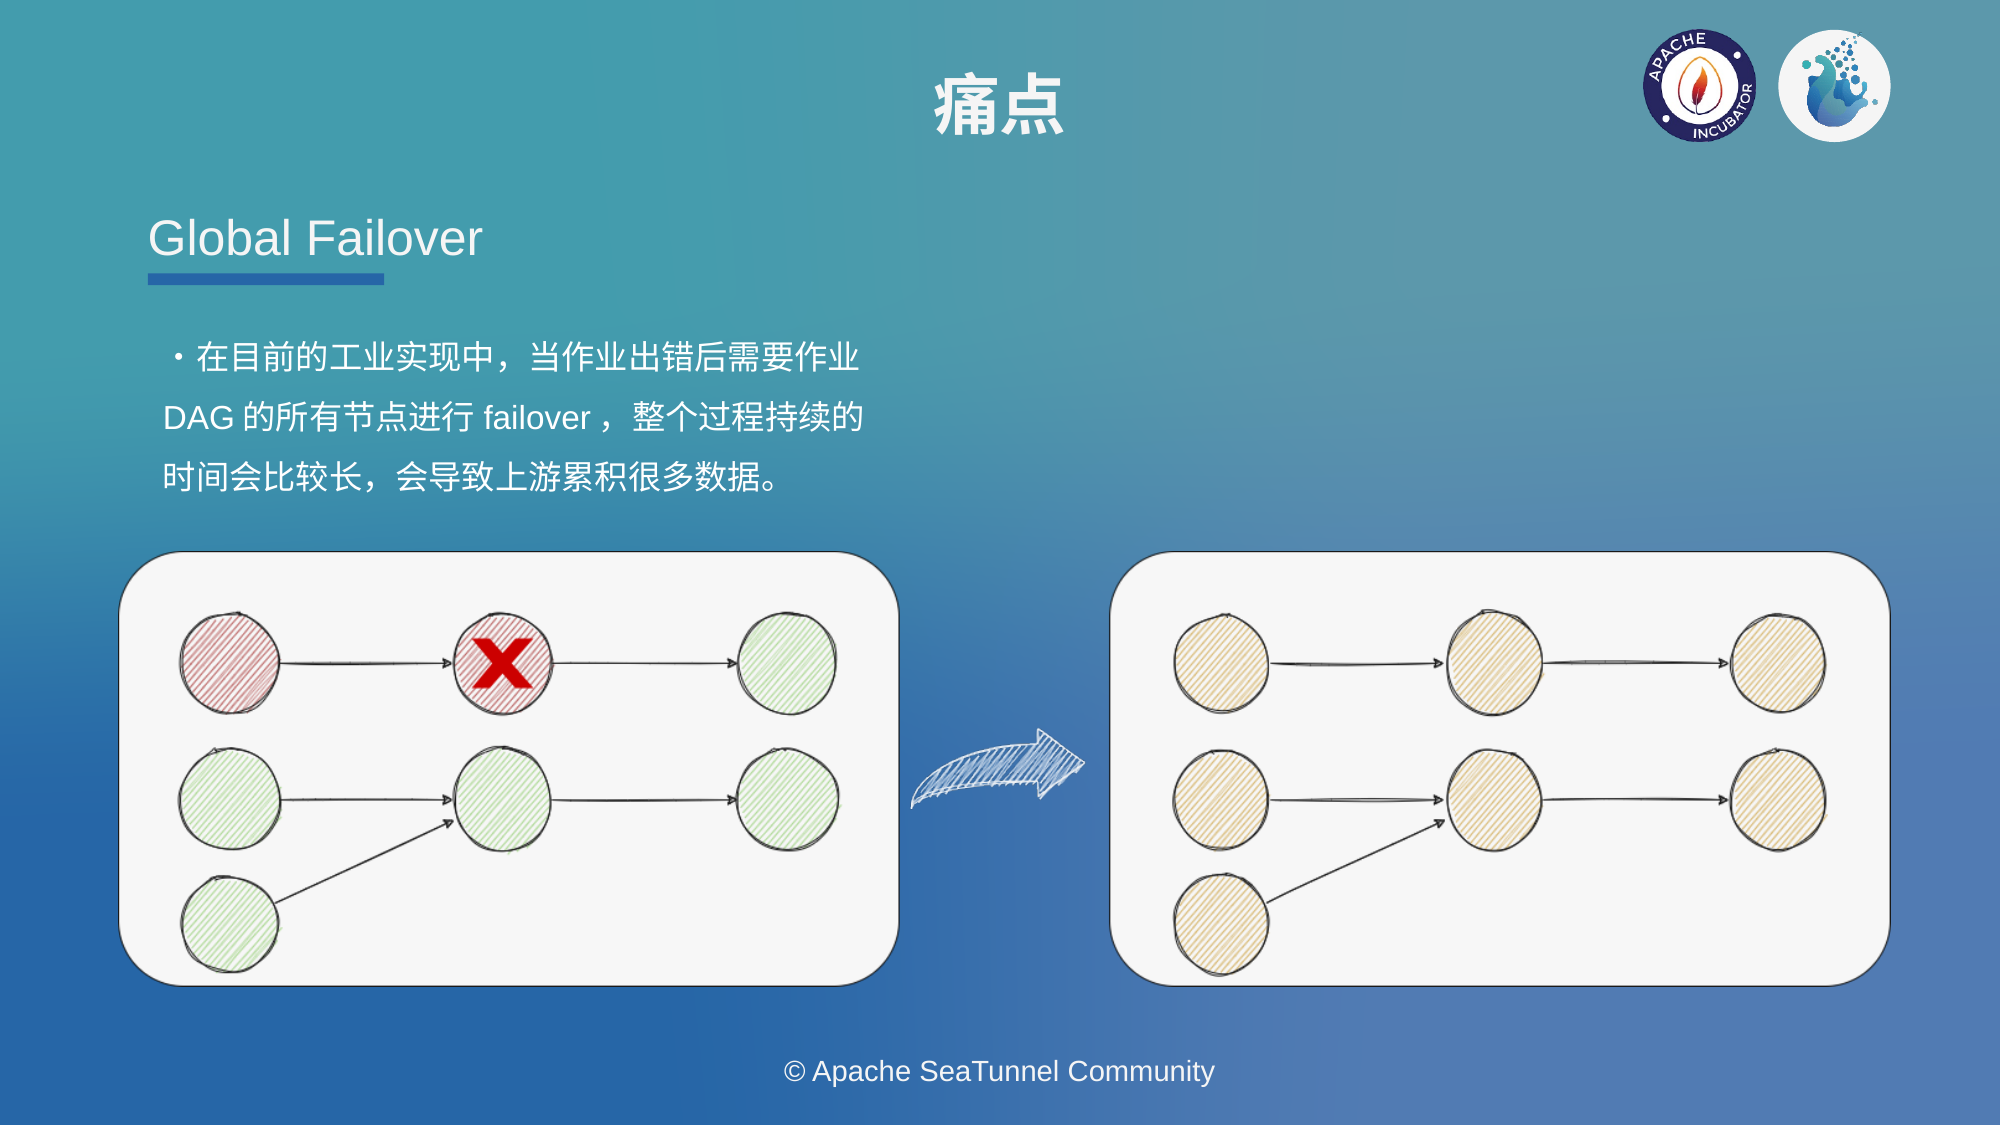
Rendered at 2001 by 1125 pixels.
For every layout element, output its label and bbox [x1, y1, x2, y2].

picture [118, 551, 1891, 987]
text_box [0, 0, 2000, 1125]
